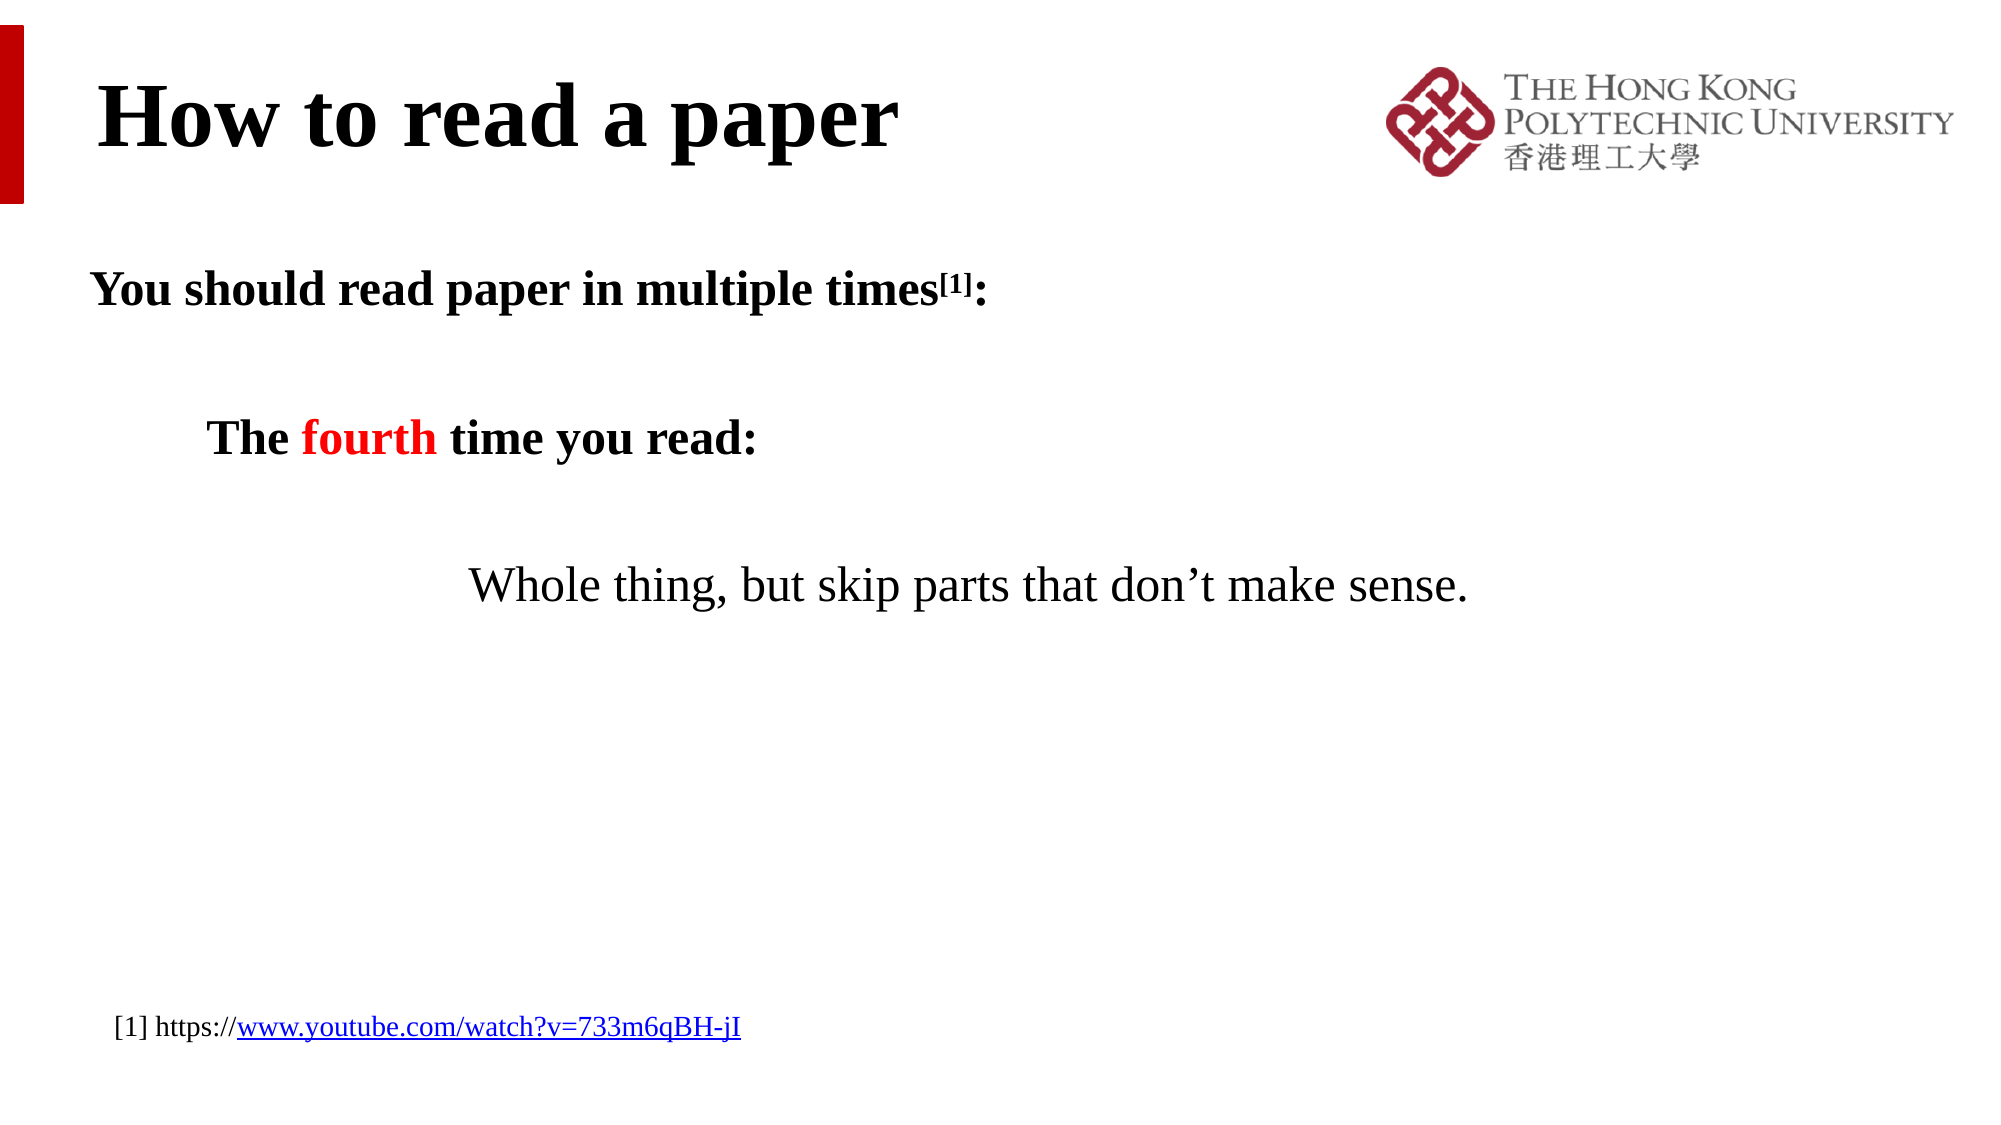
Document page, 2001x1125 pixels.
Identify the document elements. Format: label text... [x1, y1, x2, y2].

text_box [0, 24, 25, 205]
text_box Whole thing, but skip parts that don’t make sense. [466, 548, 1534, 611]
picture [1385, 67, 1955, 177]
text_box You should read paper in multiple times[1]: [82, 252, 1025, 315]
text_box The fourth time you read: [200, 402, 1143, 465]
text_box How to read a paper [72, 52, 1225, 165]
text_box [1] https://www.youtube.com/watch?v=733m6qBH-jI [112, 1005, 745, 1043]
